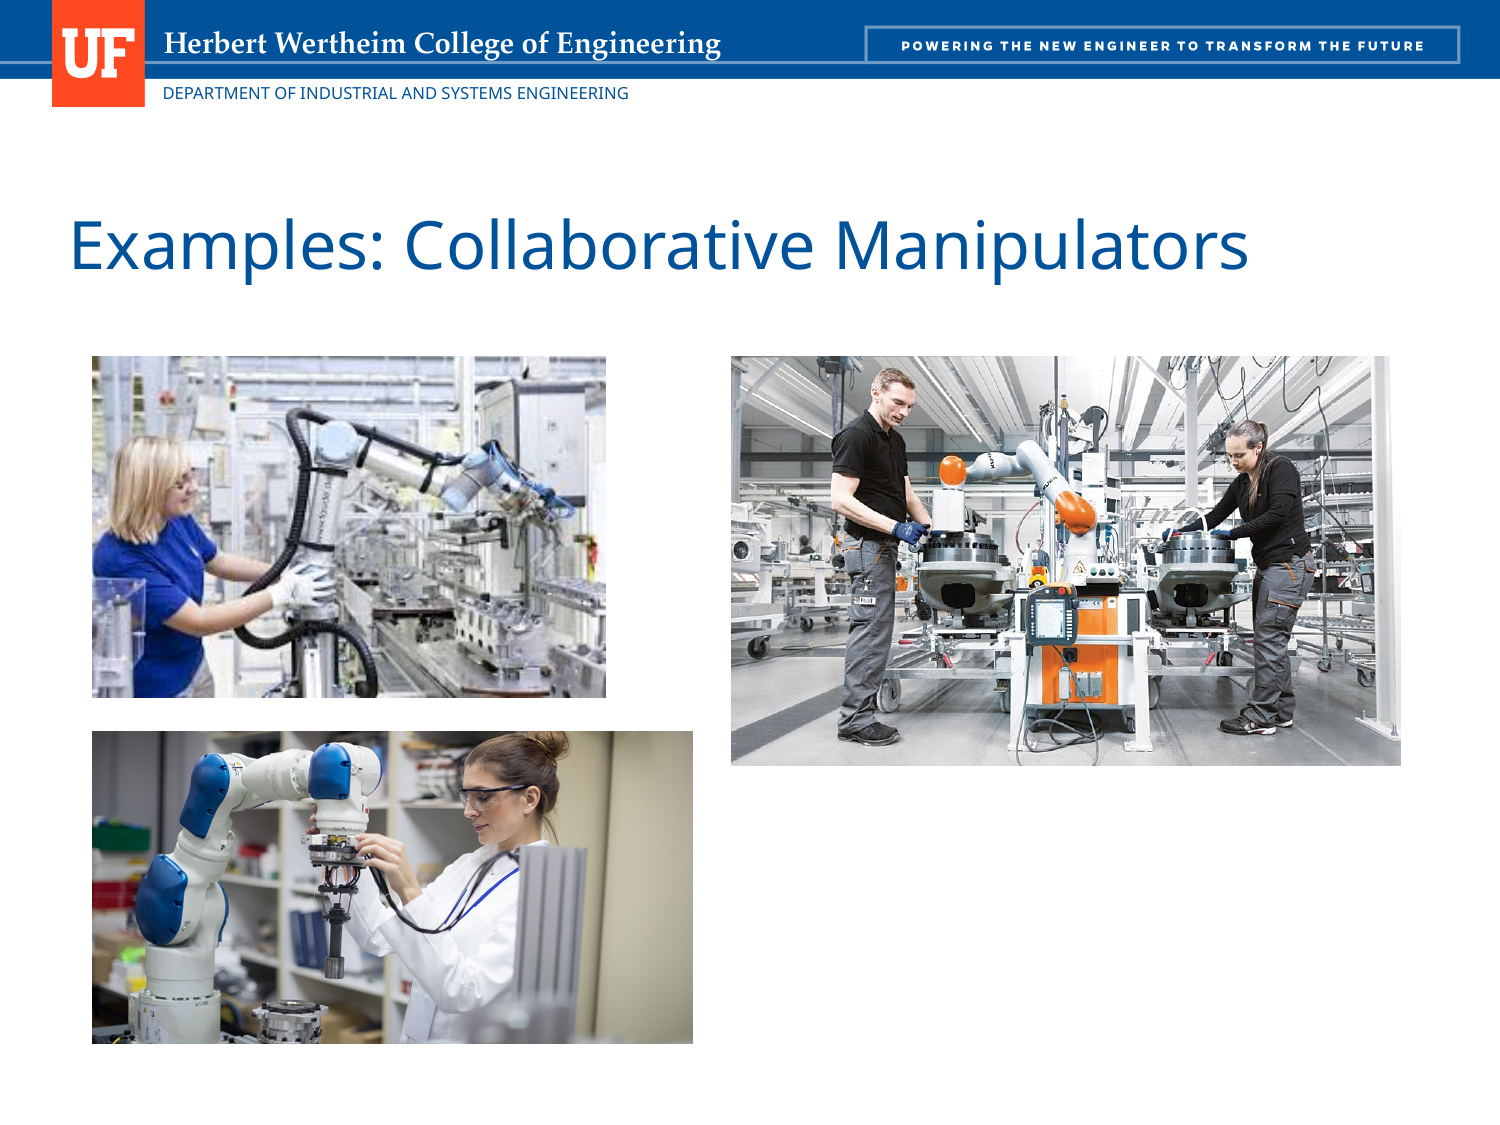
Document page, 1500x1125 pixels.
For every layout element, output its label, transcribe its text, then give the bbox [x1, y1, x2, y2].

picture [92, 356, 606, 698]
title Examples: Collaborative Manipulators [53, 195, 1294, 379]
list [92, 730, 694, 1045]
picture [0, 0, 1500, 107]
picture [730, 356, 1402, 767]
